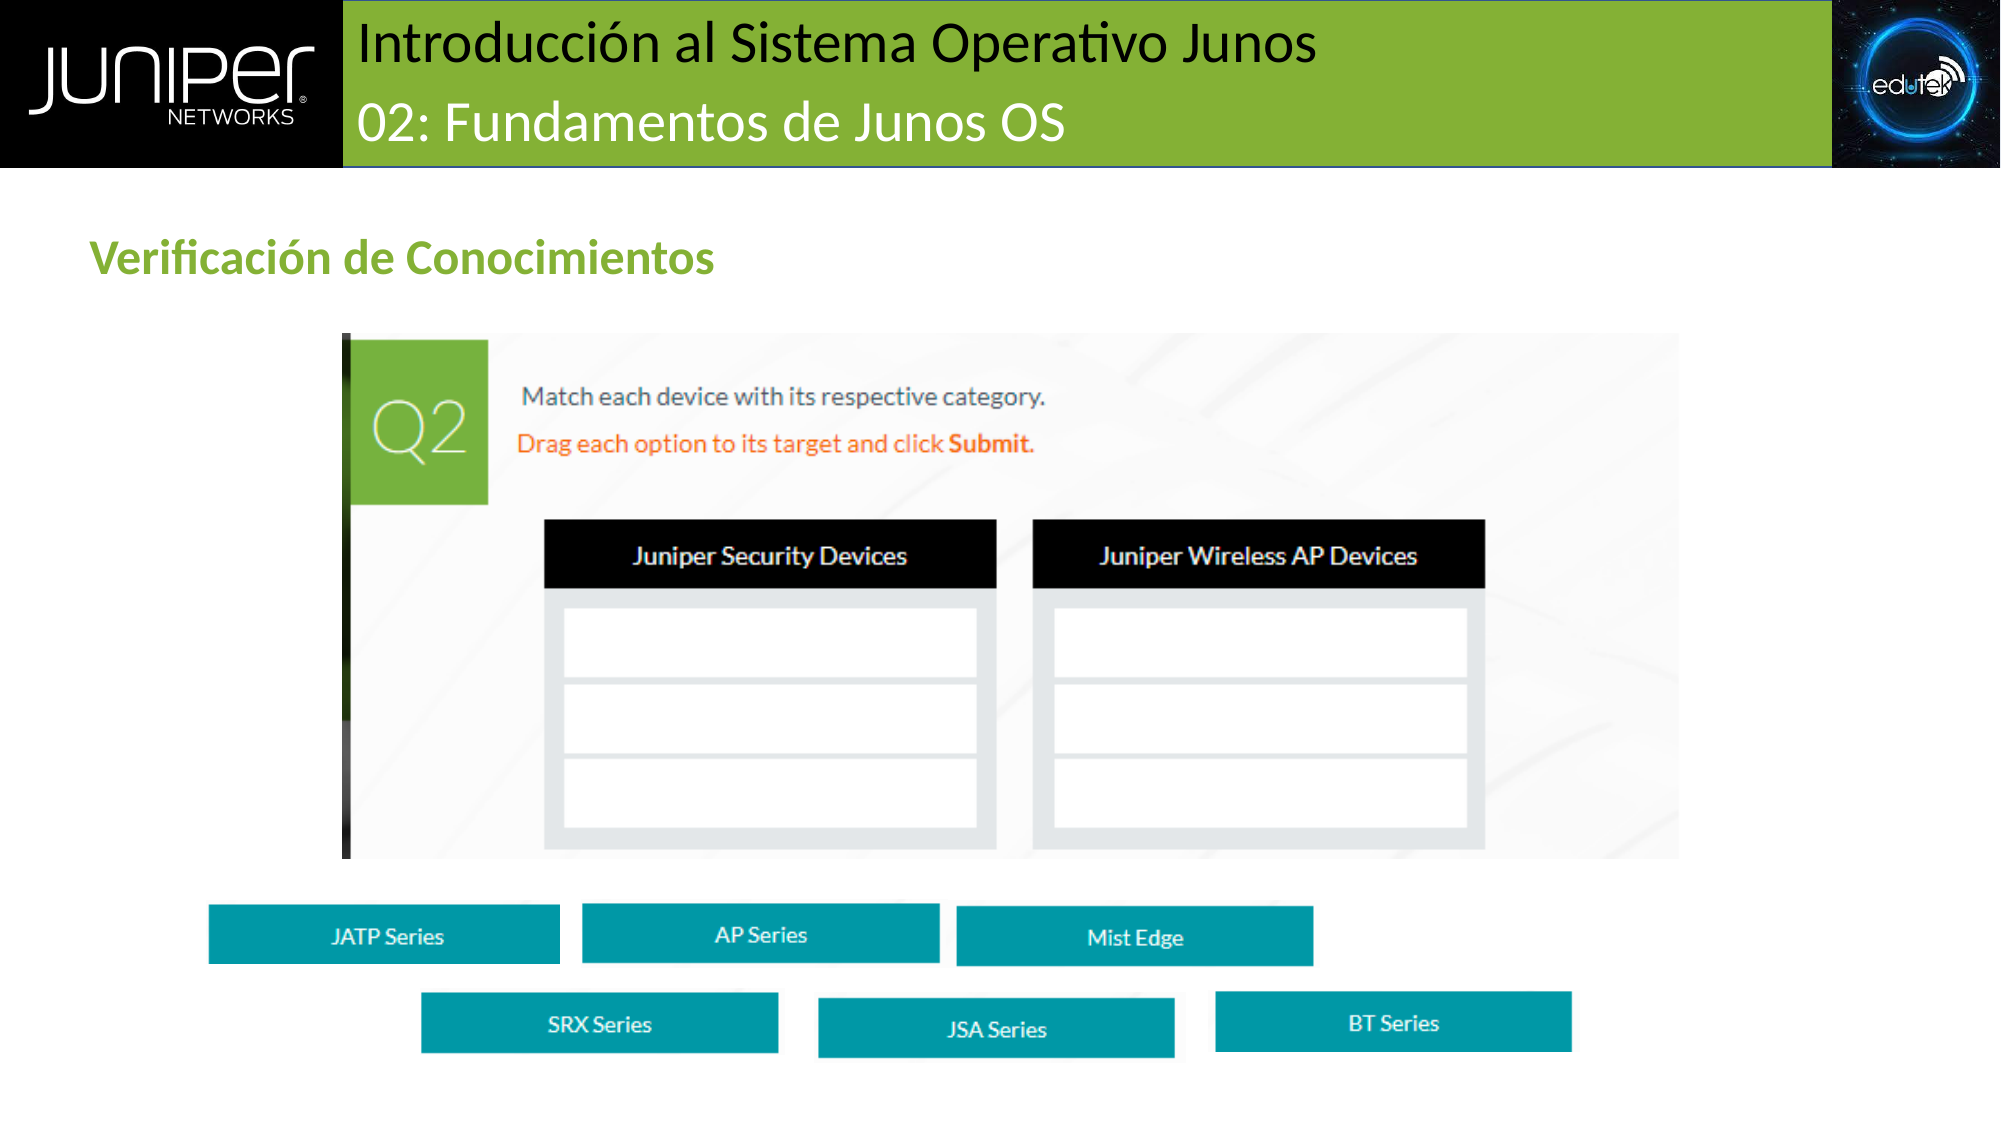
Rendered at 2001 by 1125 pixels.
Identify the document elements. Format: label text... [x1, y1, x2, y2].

list Verificación de Conocimientos [74, 224, 1926, 938]
picture [813, 992, 1186, 1063]
list 02: Fundamentos de Junos OS [342, 83, 1606, 168]
picture [419, 988, 785, 1055]
title Introducción al Sistema Operativo Junos [342, 3, 2000, 84]
picture [581, 899, 1320, 968]
picture [206, 900, 560, 964]
picture [342, 333, 1681, 859]
picture [1832, 84, 2000, 168]
picture [0, 0, 343, 168]
picture [1207, 990, 1580, 1052]
